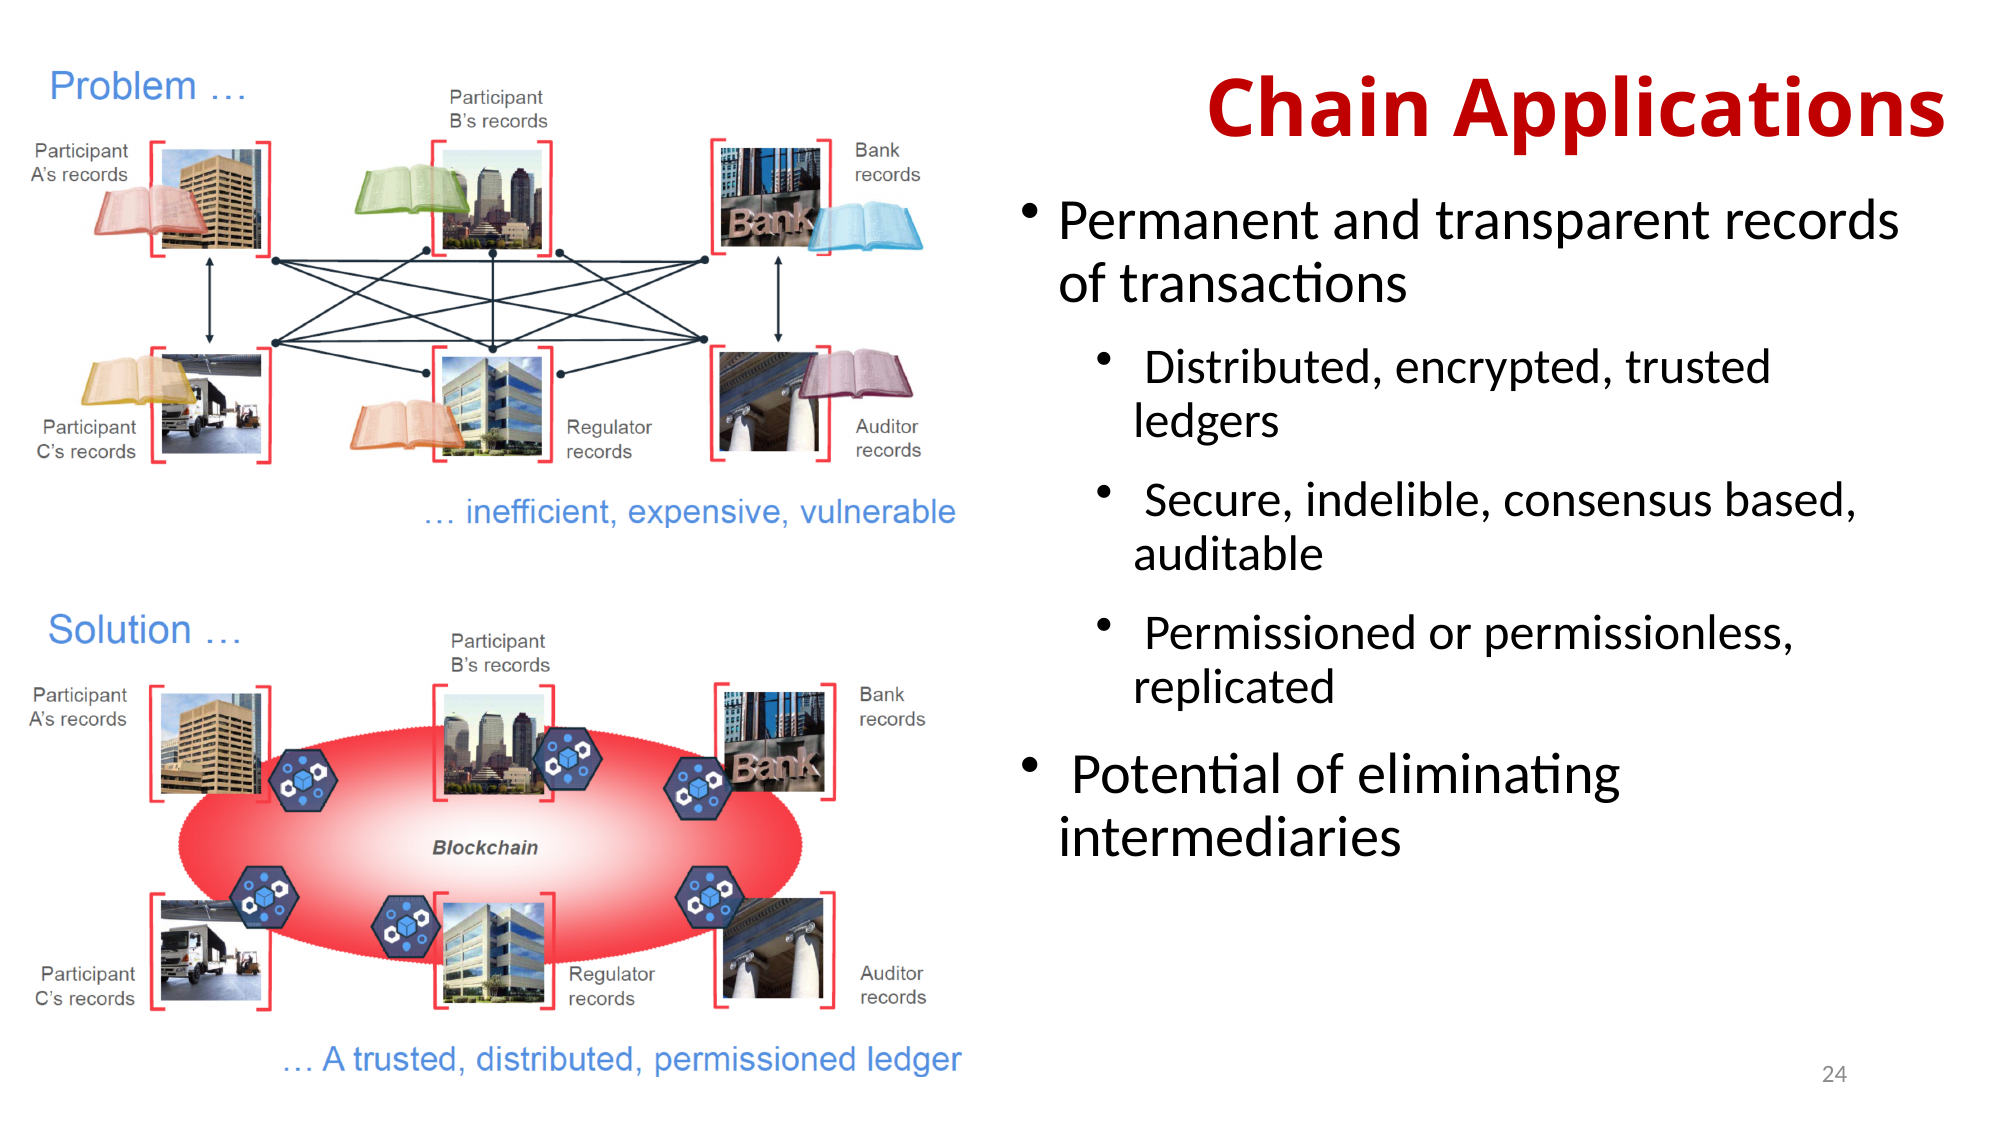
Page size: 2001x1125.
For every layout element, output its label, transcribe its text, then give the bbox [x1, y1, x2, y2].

list Permanent and transparent records of transactions Distributed, encrypted, trusted ledgers Secure, indelible, consensus based, auditable Permissioned or permissionless, replicated Potential of eliminating intermediaries [1005, 182, 1945, 970]
picture [27, 67, 957, 528]
slide_number 24 [1412, 1042, 1863, 1103]
title Chain Applications [48, 59, 1963, 162]
picture [27, 611, 966, 1077]
